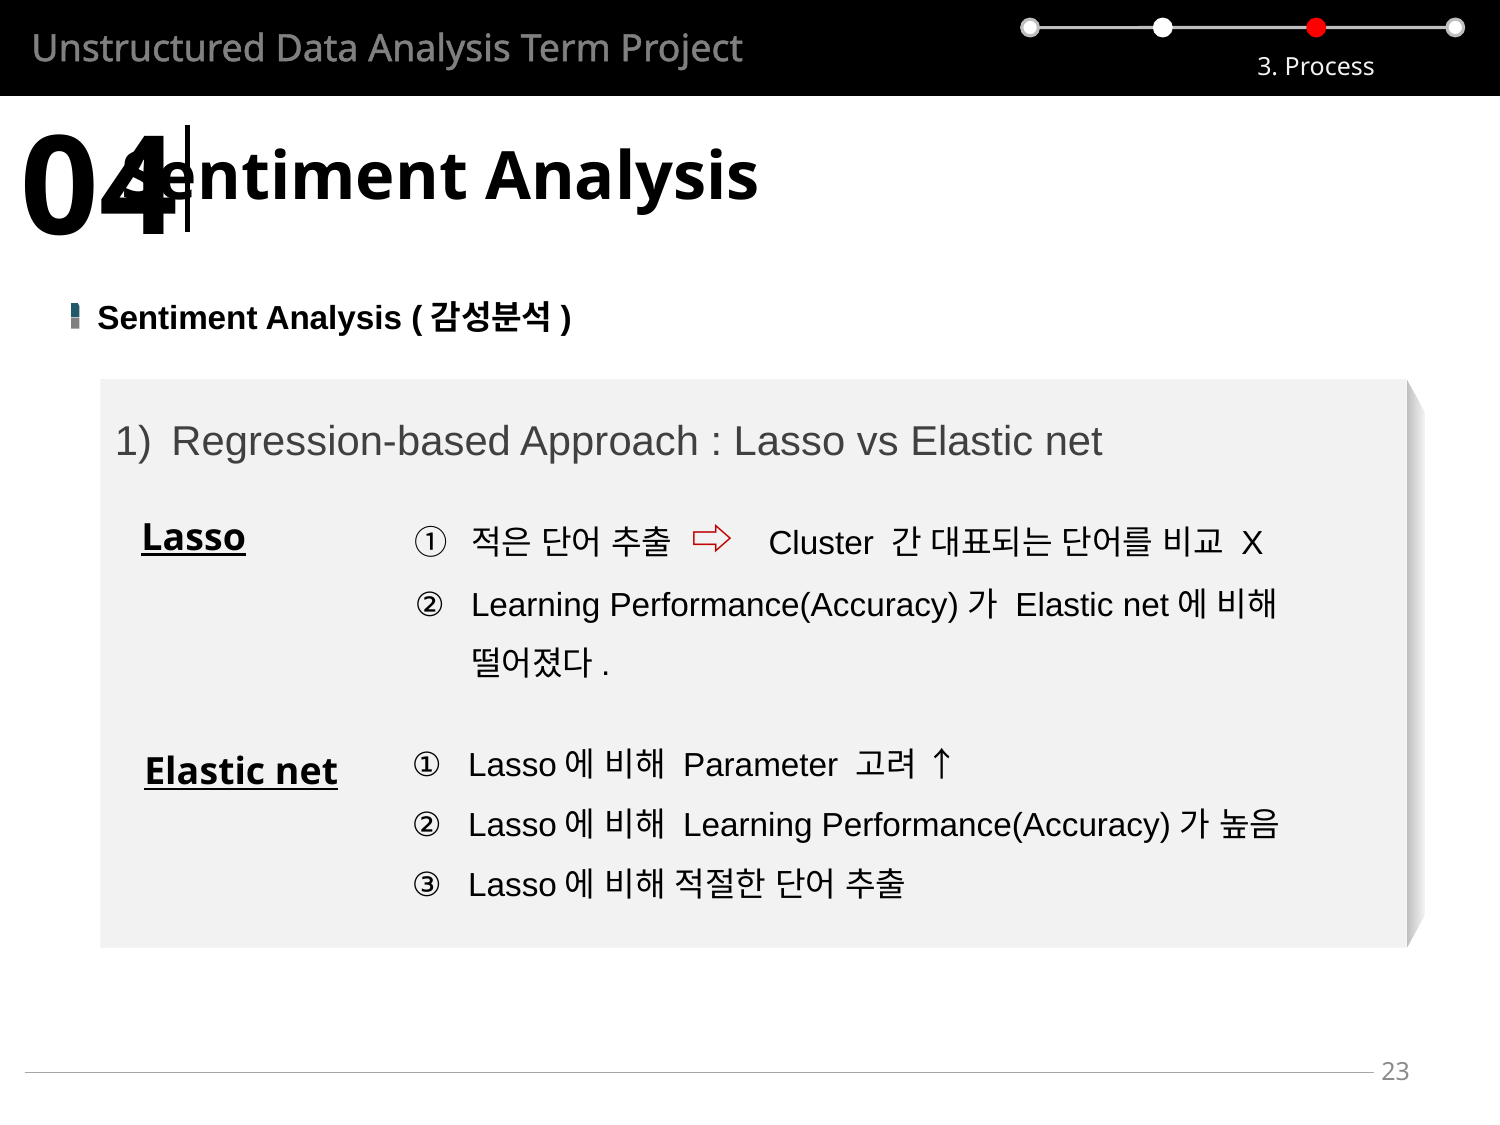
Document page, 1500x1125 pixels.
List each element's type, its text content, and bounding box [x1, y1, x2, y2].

text_box [0, 0, 1500, 98]
text_box Unstructured Data Analysis Term Project [16, 16, 773, 76]
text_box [70, 282, 1406, 339]
slide_number 23 [1074, 1042, 1425, 1103]
text_box [1445, 17, 1466, 31]
text_box [1306, 17, 1327, 26]
text_box Sentiment Analysis [193, 125, 776, 221]
text_box [1019, 17, 1041, 38]
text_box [100, 376, 1426, 966]
text_box 04 [5, 90, 193, 270]
text_box 3. Process [1242, 43, 1390, 88]
text_box [1448, 32, 1465, 38]
text_box [1152, 17, 1173, 26]
